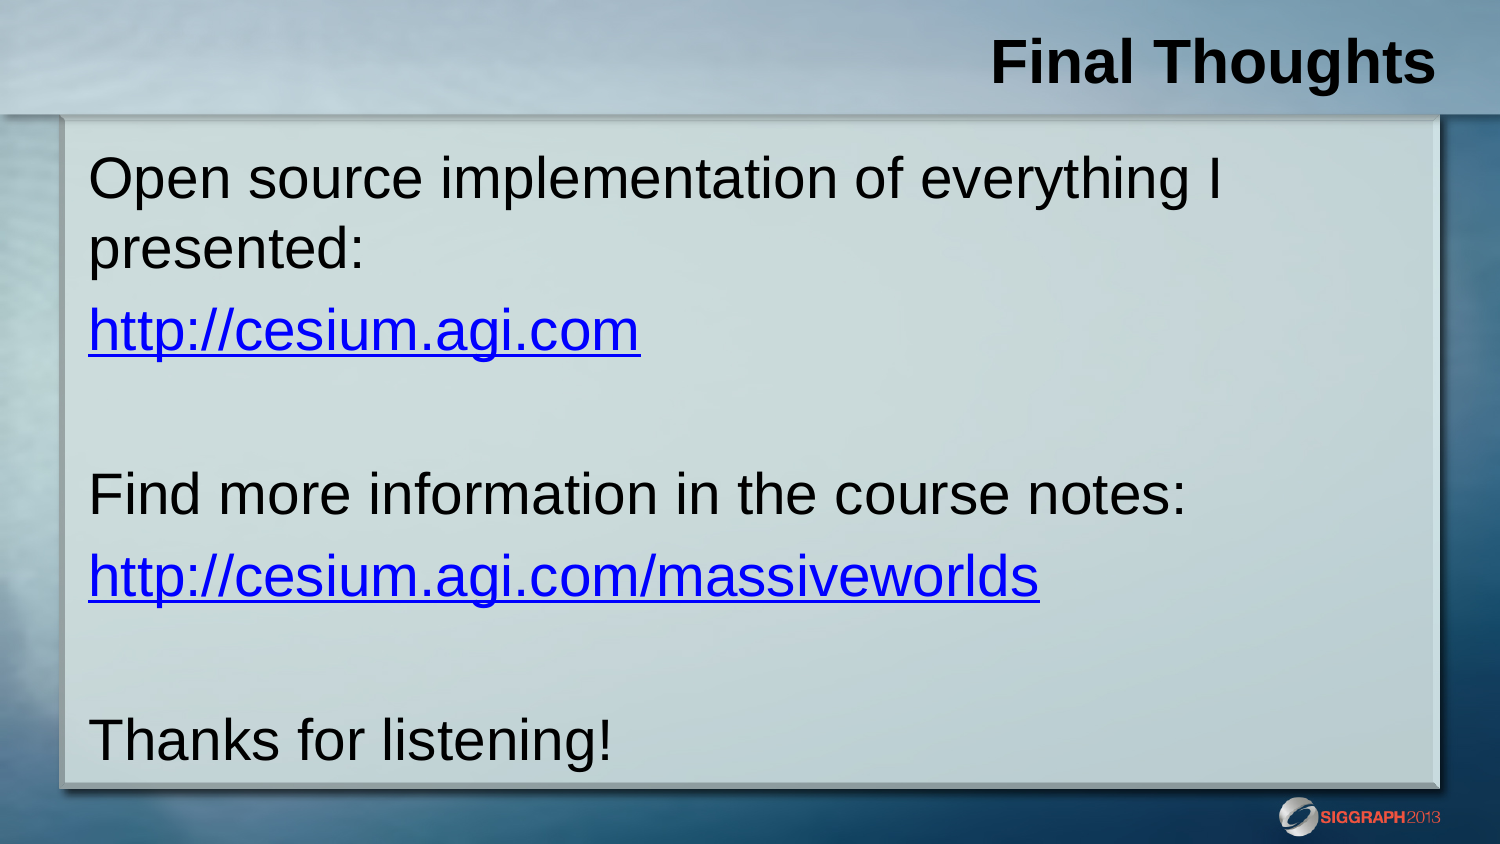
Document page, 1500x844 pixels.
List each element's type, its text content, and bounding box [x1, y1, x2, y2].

title Final Thoughts [406, 15, 1452, 102]
picture [0, 0, 1500, 844]
list Open source implementation of everything I presented: http://cesium.agi.com Find more information in the course notes: http://cesium.agi.com/massiveworlds Thanks for listening! [75, 132, 1425, 782]
